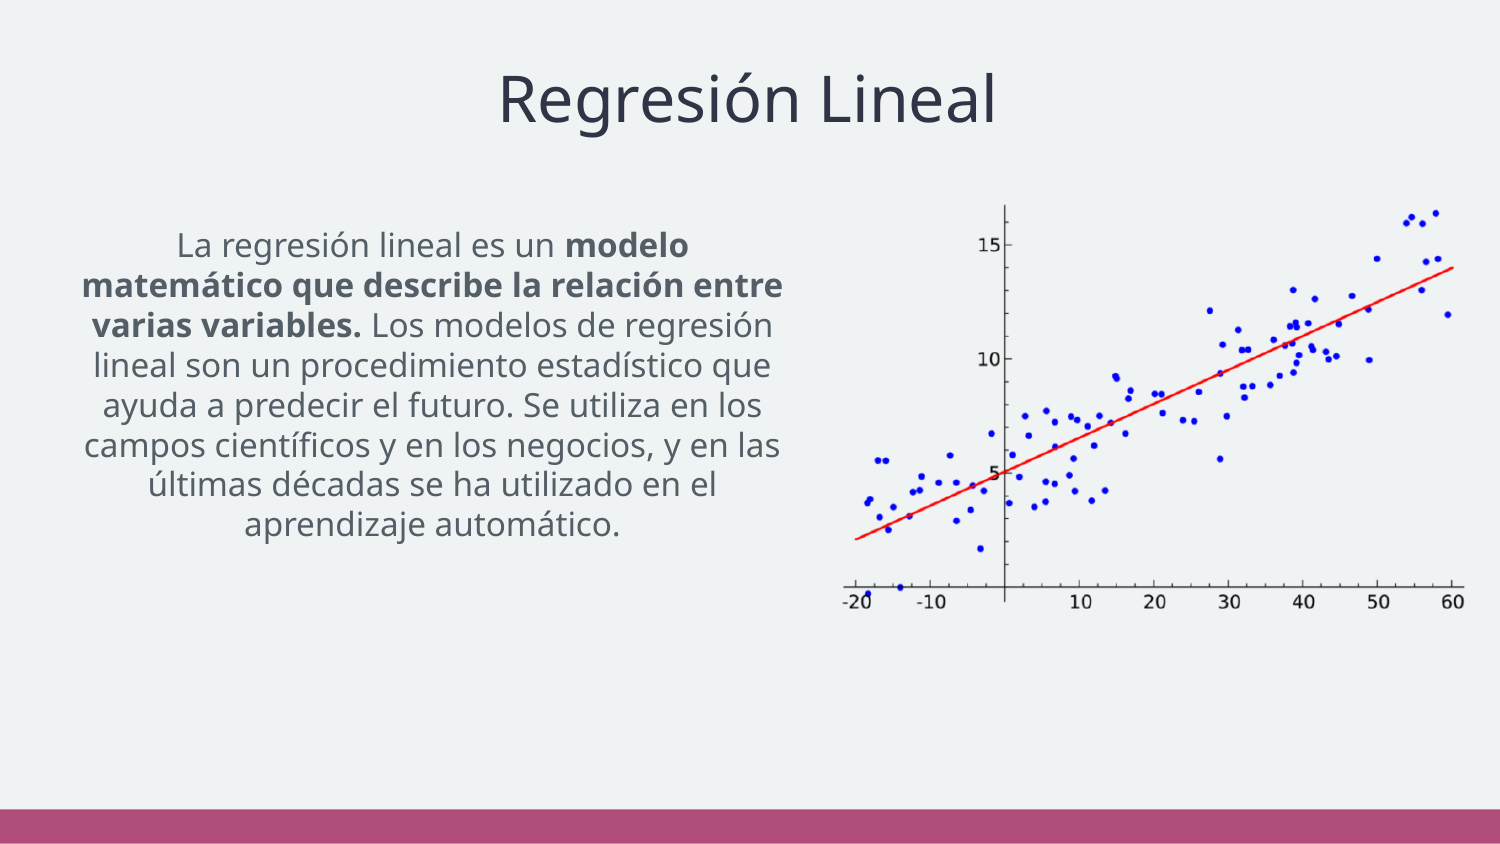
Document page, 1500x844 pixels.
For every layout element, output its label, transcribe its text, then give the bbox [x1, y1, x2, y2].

subtitle La regresión lineal es un modelo matemático que describe la relación entre varias variables. Los modelos de regresión lineal son un procedimiento estadístico que ayuda a predecir el futuro. Se utiliza en los campos científicos y en los negocios, y en las últimas décadas se ha utilizado en el aprendizaje automático. [61, 209, 804, 710]
title Regresión Lineal [116, 42, 1380, 168]
picture [828, 191, 1476, 619]
